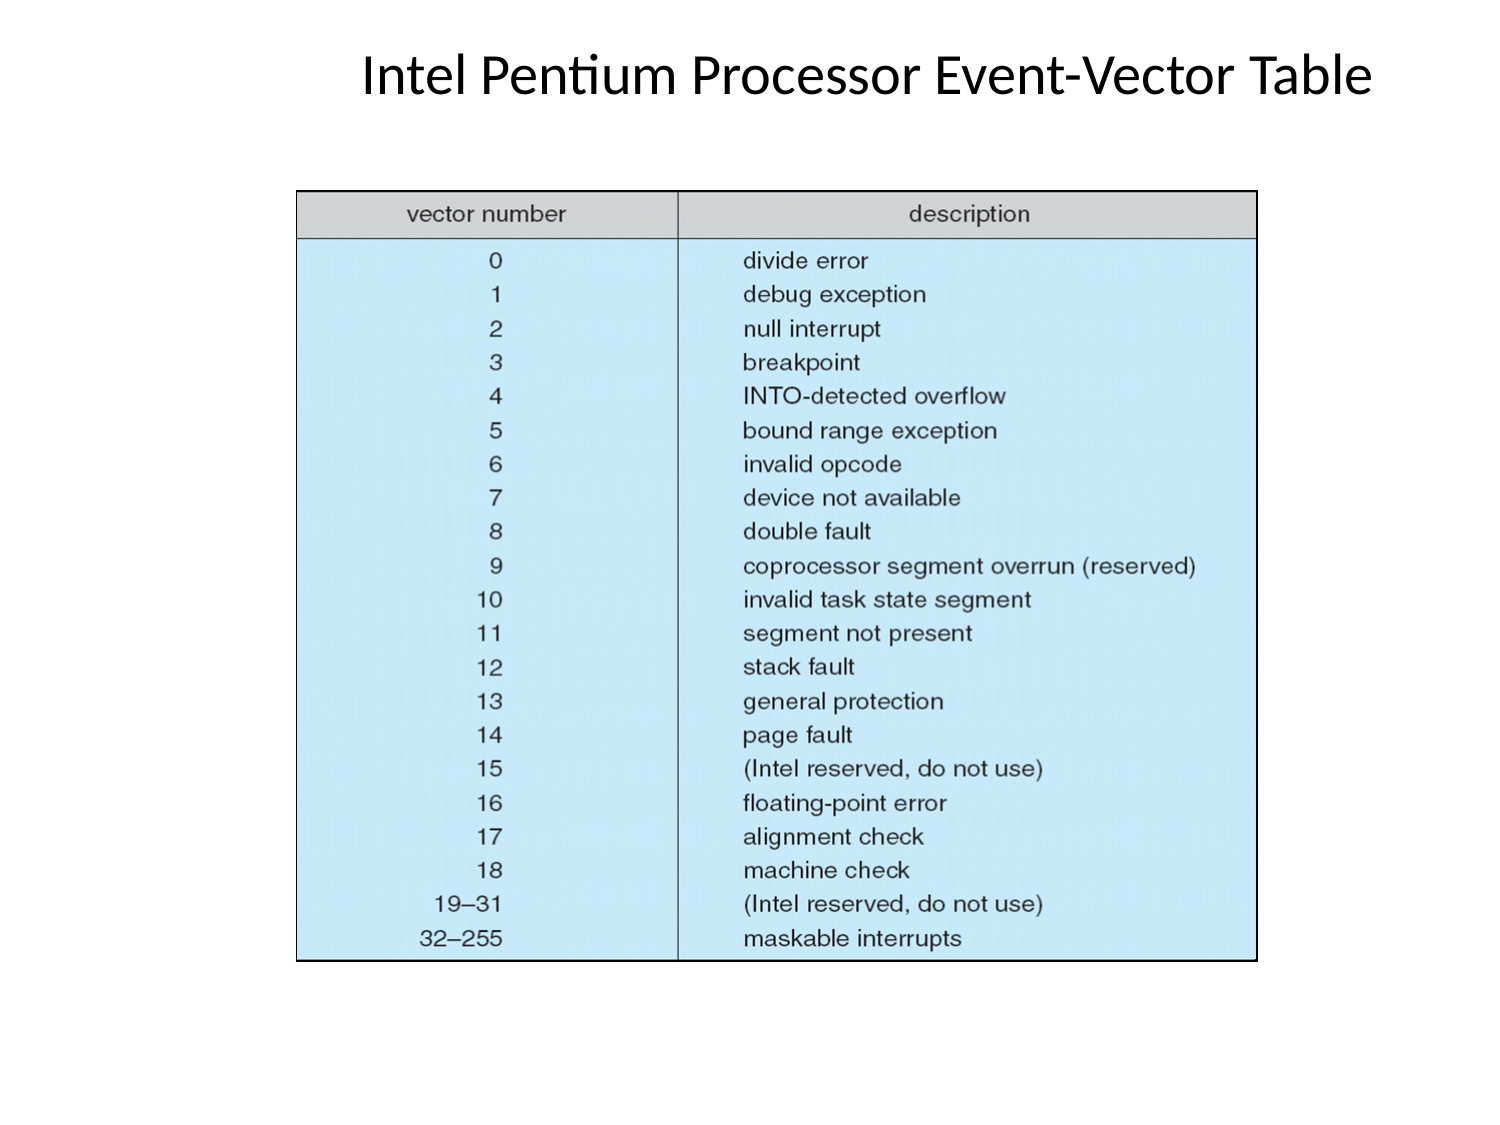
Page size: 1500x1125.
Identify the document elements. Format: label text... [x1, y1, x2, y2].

picture [296, 190, 1258, 963]
title Intel Pentium Processor Event-Vector Table [239, 24, 1497, 117]
